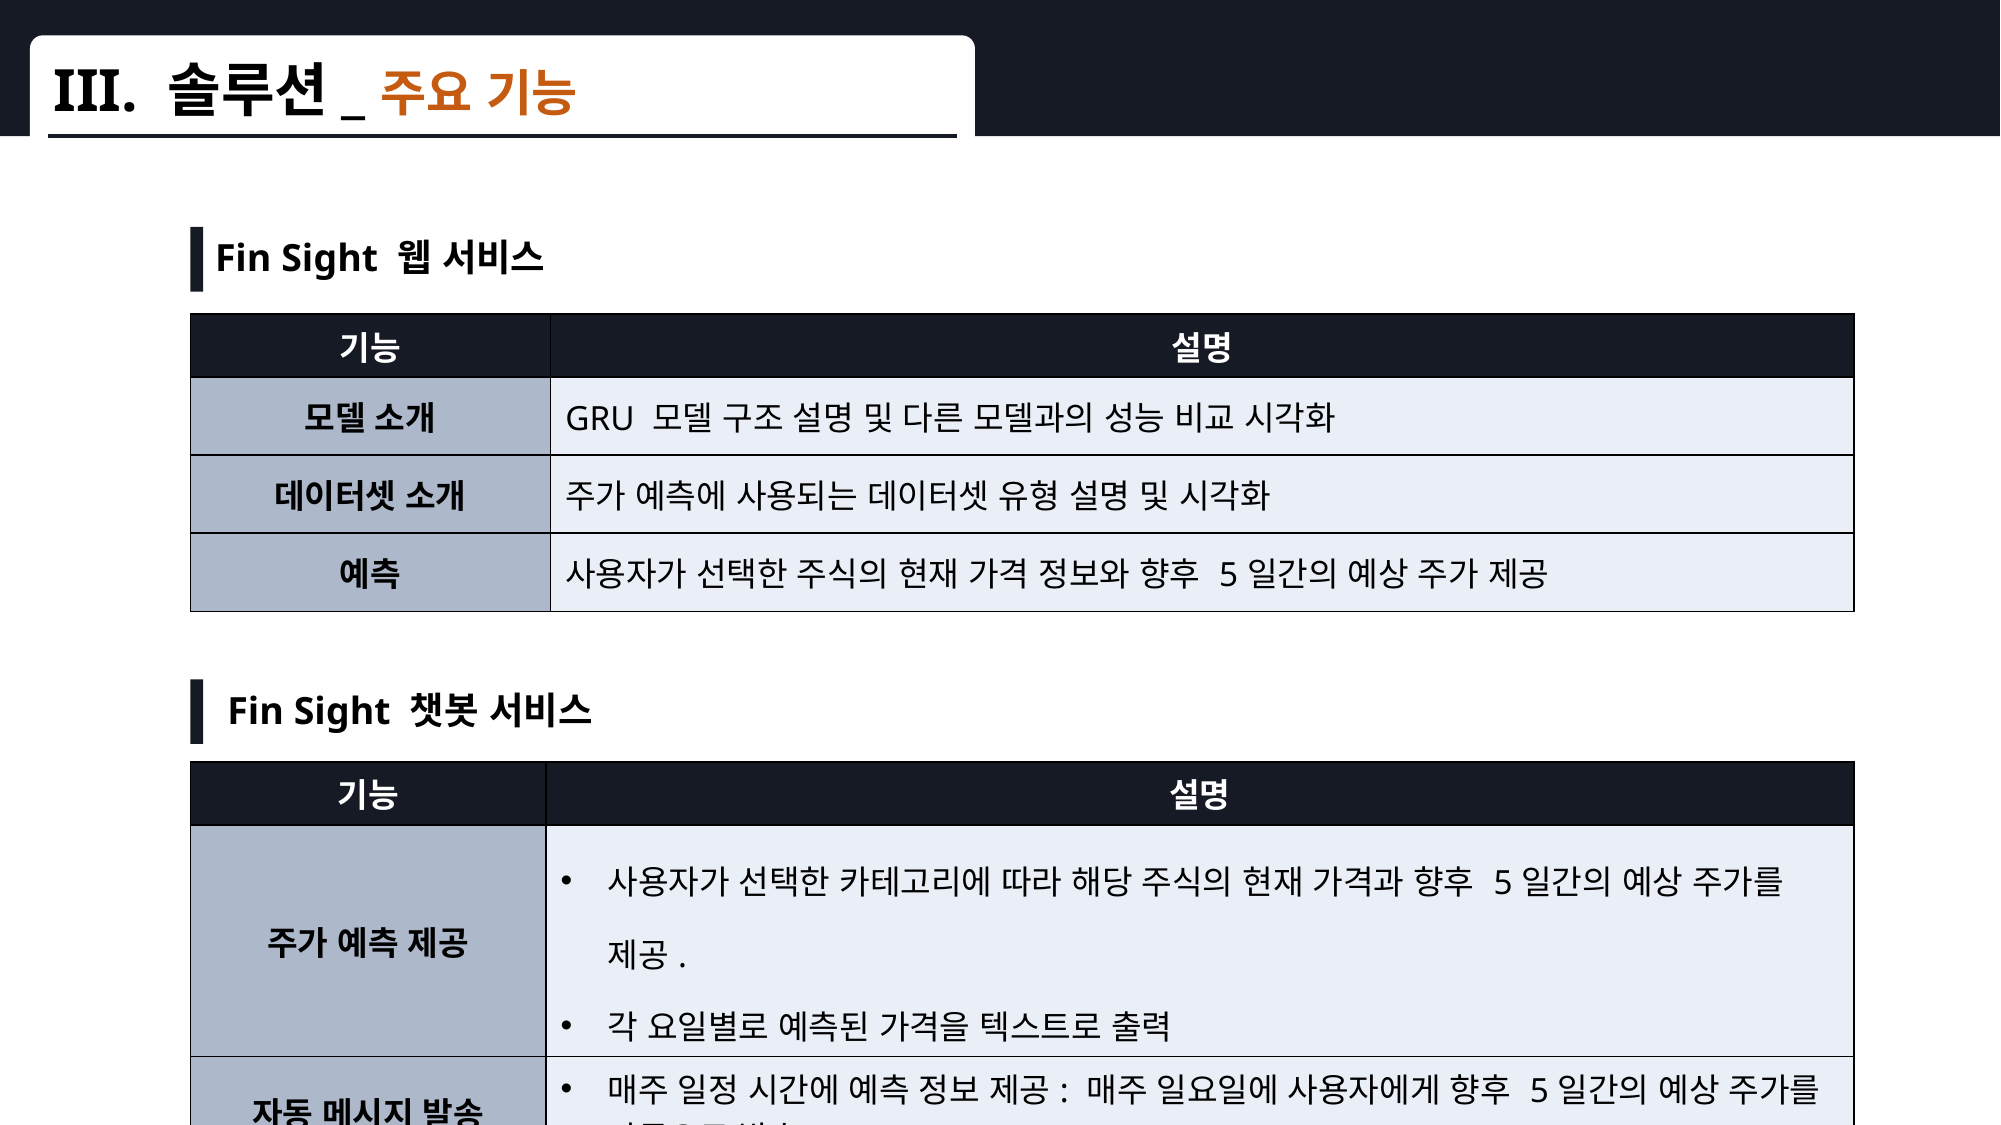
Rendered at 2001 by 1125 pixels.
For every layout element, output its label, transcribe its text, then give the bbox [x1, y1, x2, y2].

table_cell 사용자가 선택한 주식의 현재 가격 정보와 향후 5일간의 예상 주가 제공 [551, 534, 1853, 611]
table_cell 주가 예측 제공 [191, 826, 545, 1056]
table_cell 자동 메시지 발송 [191, 1057, 545, 1125]
table_header 설명 [547, 763, 1853, 824]
table_cell 데이터셋 소개 [191, 456, 550, 532]
table_header 기능 [191, 315, 550, 376]
table_cell GRU 모델 구조 설명 및 다른 모델과의 성능 비교 시각화 [551, 378, 1853, 454]
table_cell 주가 예측에 사용되는 데이터셋 유형 설명 및 시각화 [551, 456, 1853, 532]
text_box [189, 678, 204, 745]
table_header 기능 [191, 763, 545, 824]
table_cell 사용자가 선택한 카테고리에 따라 해당 주식의 현재 가격과 향후 5일간의 예상 주가를 제공. 각 요일별로 예측된 가격을 텍스트로 출력 [547, 826, 1853, 1056]
table_header 설명 [551, 315, 1853, 376]
text_box Fin Sight 웹 서비스 [190, 226, 1760, 287]
text_box [0, 0, 2000, 137]
text_box [28, 34, 976, 160]
text_box III. 솔루션_주요 기능 [38, 45, 1039, 131]
table_cell 모델 소개 [191, 378, 550, 454]
text_box Fin Sight 챗봇 서비스 [203, 679, 1773, 739]
table_cell 매주 일정 시간에 예측 정보 제공: 매주 일요일에 사용자에게 향후 5일간의 예상 주가를 자동으로 발송 [547, 1057, 1853, 1125]
text_box [189, 226, 204, 293]
table_cell 예측 [191, 534, 550, 611]
